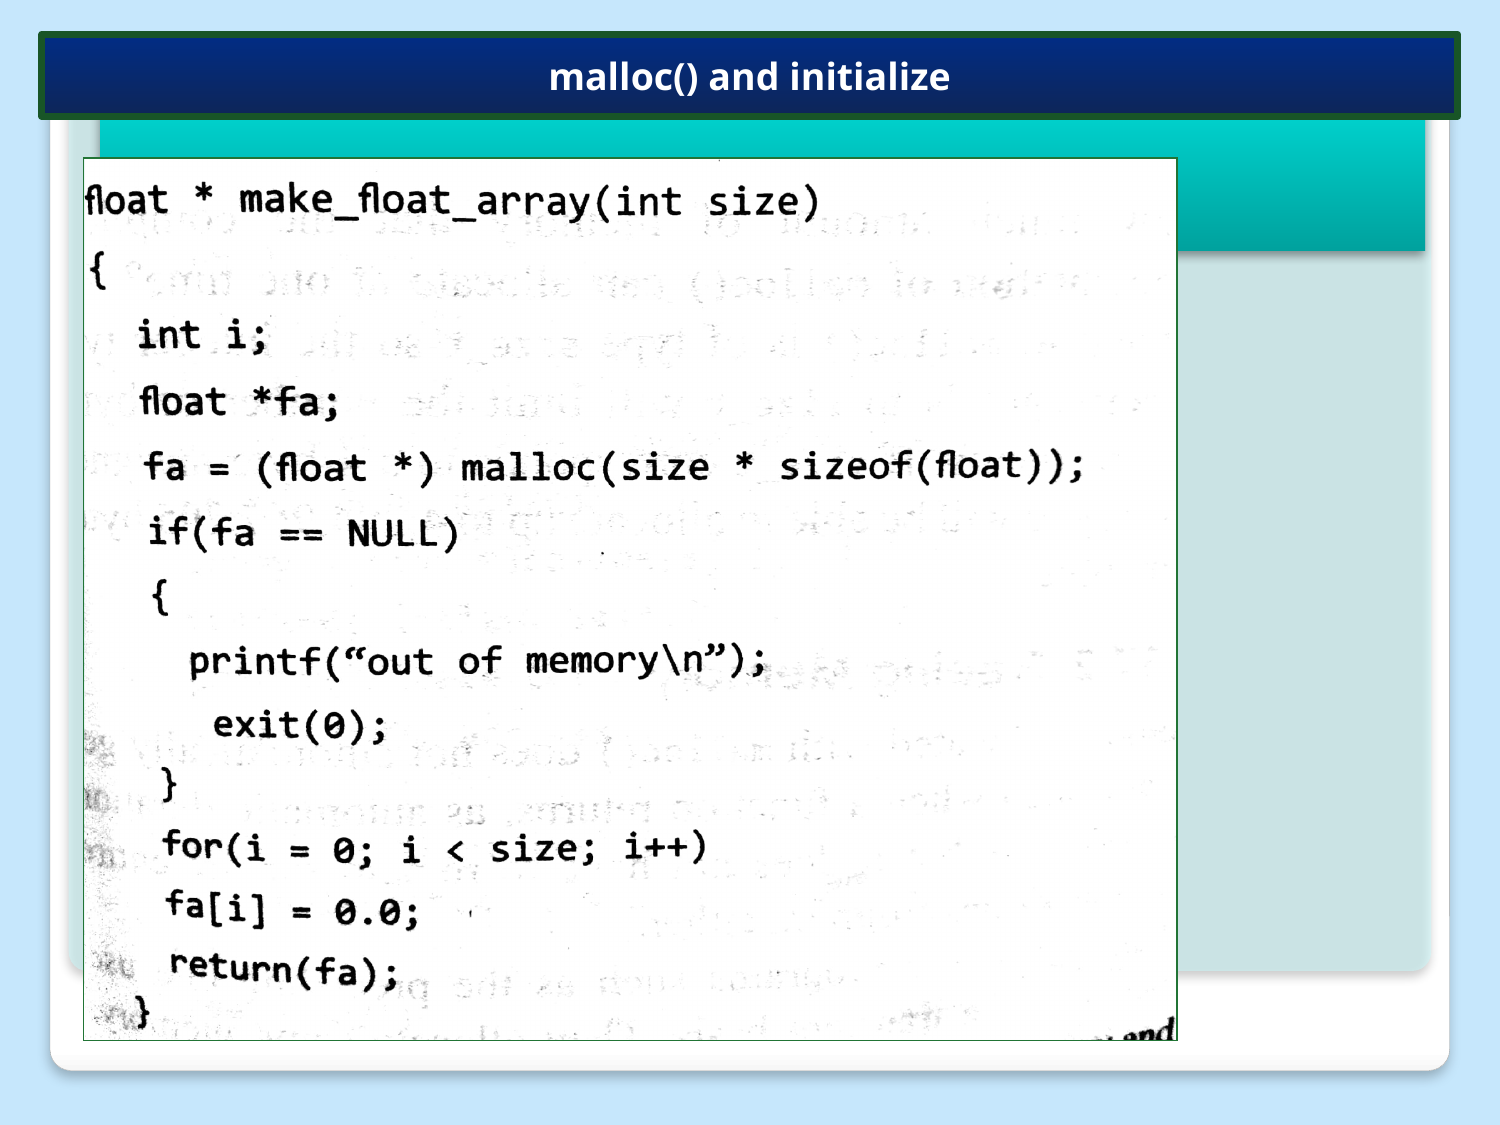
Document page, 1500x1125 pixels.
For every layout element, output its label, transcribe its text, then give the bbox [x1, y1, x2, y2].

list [84, 158, 1177, 1040]
text_box malloc() and initialize [38, 31, 1461, 120]
